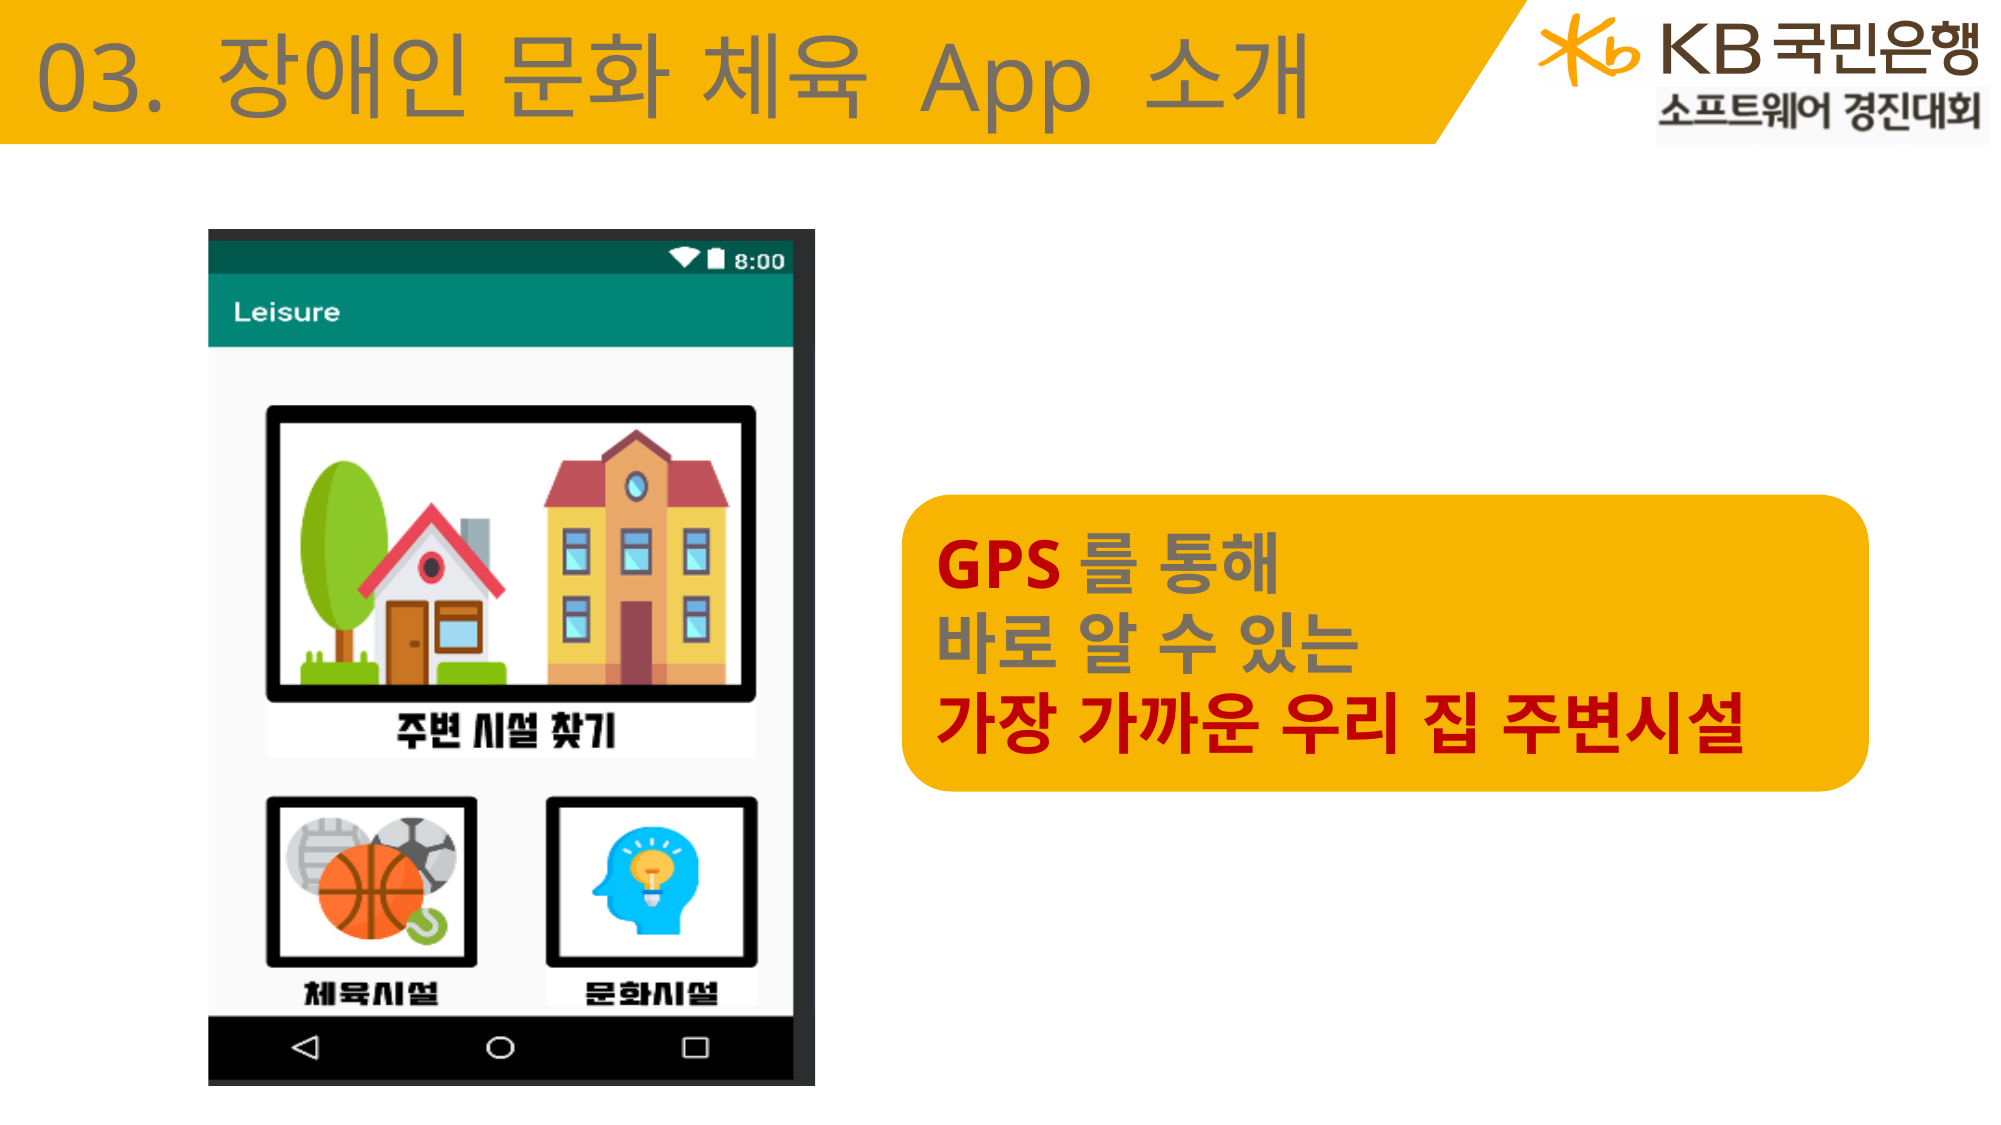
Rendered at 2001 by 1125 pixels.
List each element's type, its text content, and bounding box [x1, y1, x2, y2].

text_box GPS를 통해 바로 알 수 있는 가장 가까운 우리 집 주변시설 [921, 514, 1909, 769]
picture [1538, 13, 1989, 145]
text_box 03. 장애인 문화 체육 App 소개 [20, 9, 1420, 138]
text_box [207, 228, 816, 1087]
text_box [900, 493, 1863, 793]
text_box [0, 0, 1529, 146]
